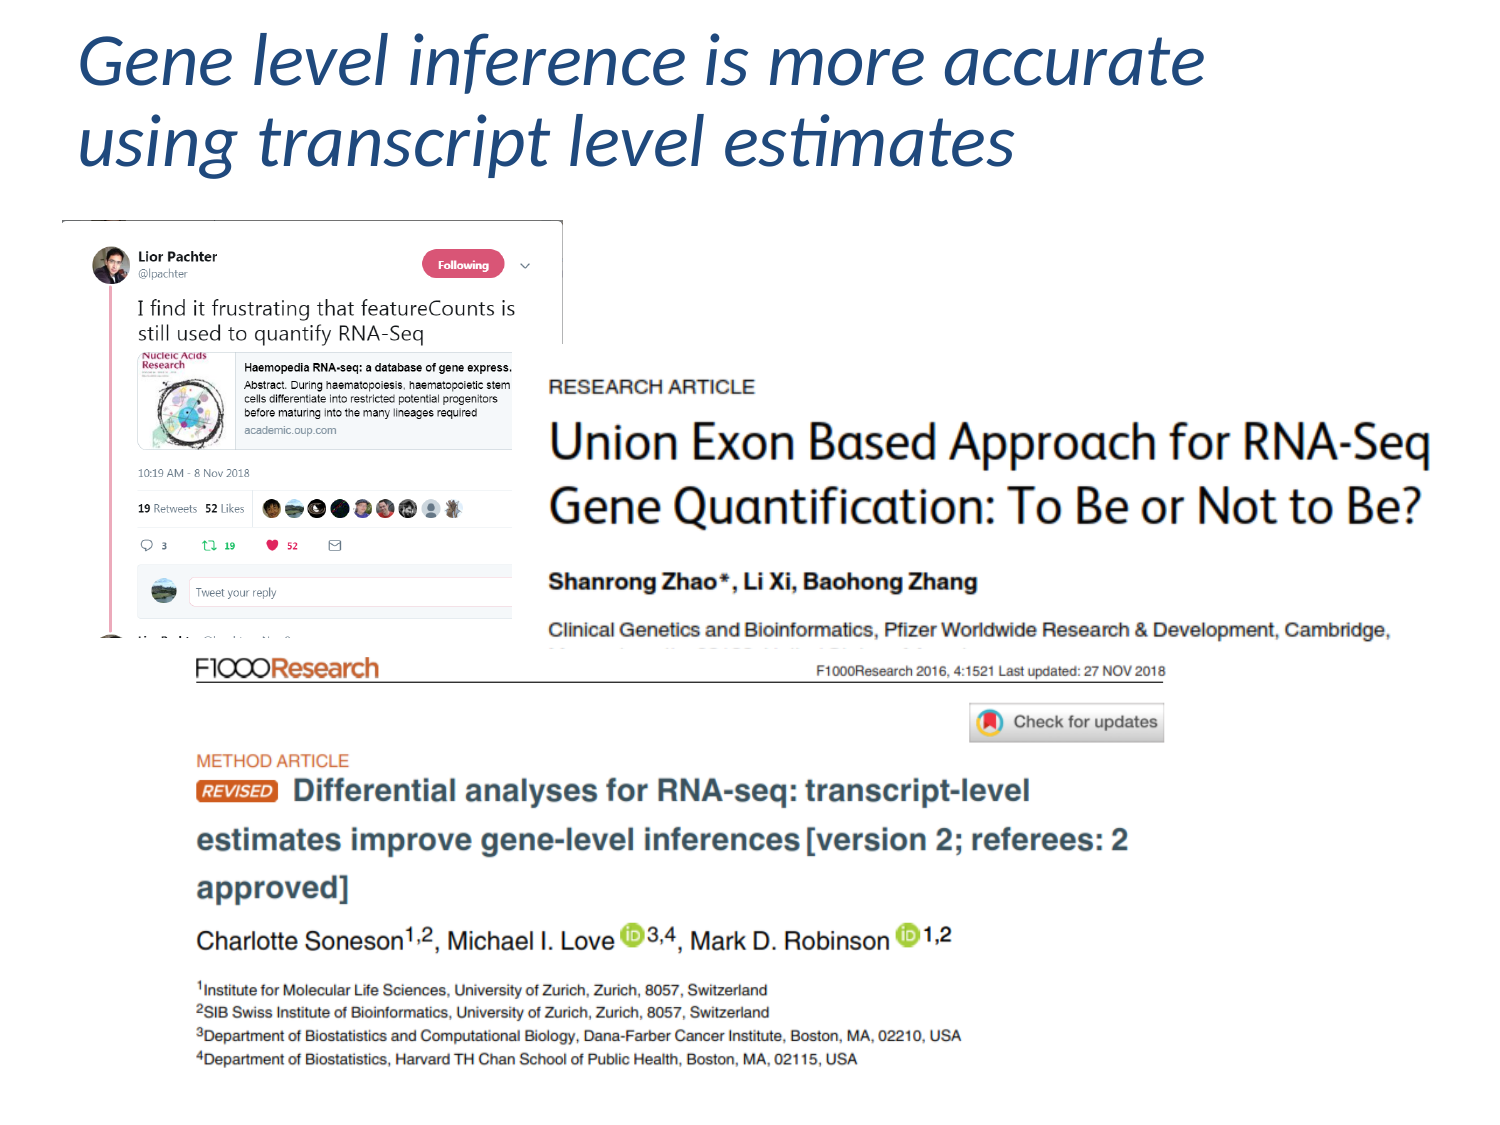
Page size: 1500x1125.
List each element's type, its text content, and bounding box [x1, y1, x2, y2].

text_box Gene level inference is more accurate using transcript level estimates [62, 13, 1363, 175]
picture [62, 219, 1500, 1068]
